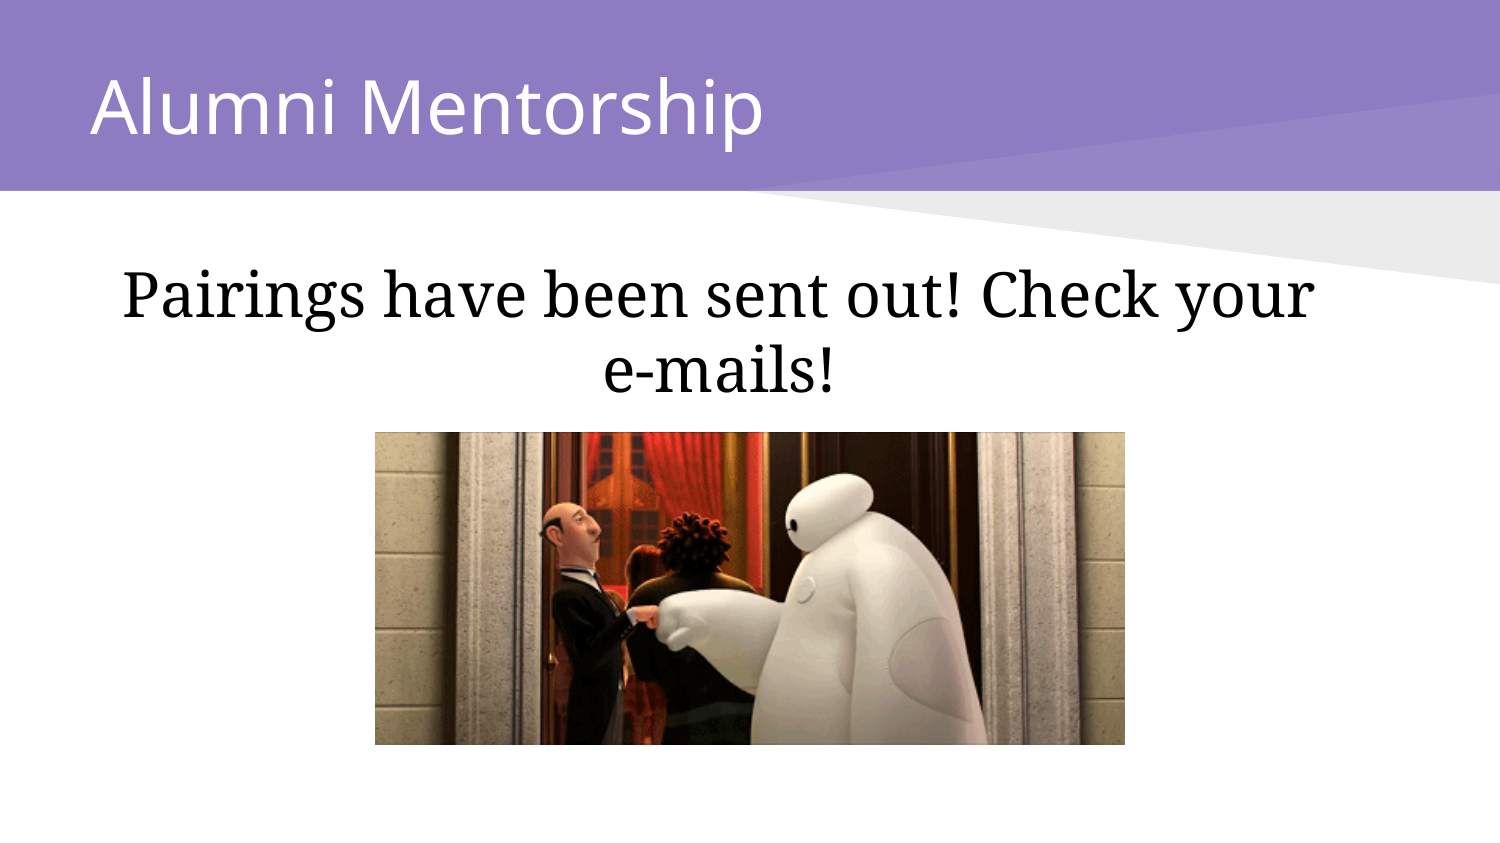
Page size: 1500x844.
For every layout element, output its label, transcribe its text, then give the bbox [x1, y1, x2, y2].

text_box Pairings have been sent out! Check your e-mails! [74, 240, 1365, 808]
title Alumni Mentorship [75, 33, 1425, 175]
picture [374, 431, 1126, 745]
